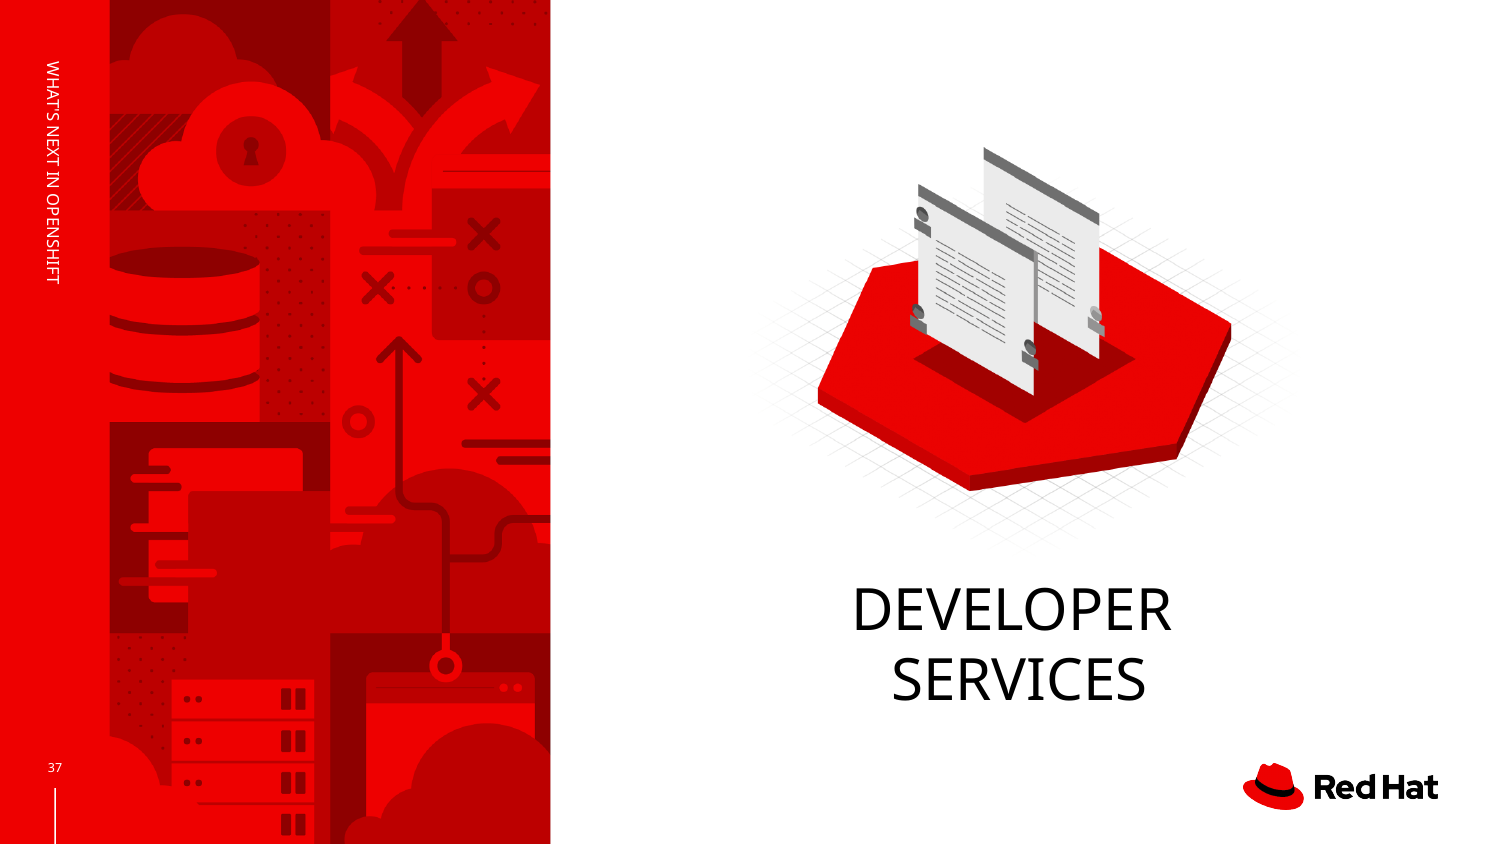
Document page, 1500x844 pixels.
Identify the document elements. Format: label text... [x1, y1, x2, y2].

text_box DEVELOPER SERVICES [607, 557, 1417, 664]
slide_number ‹#› [10, 759, 101, 777]
picture [0, 0, 1500, 844]
subtitle WHAT'S NEXT IN OPENSHIFT [0, 0, 108, 634]
picture [1243, 763, 1438, 810]
